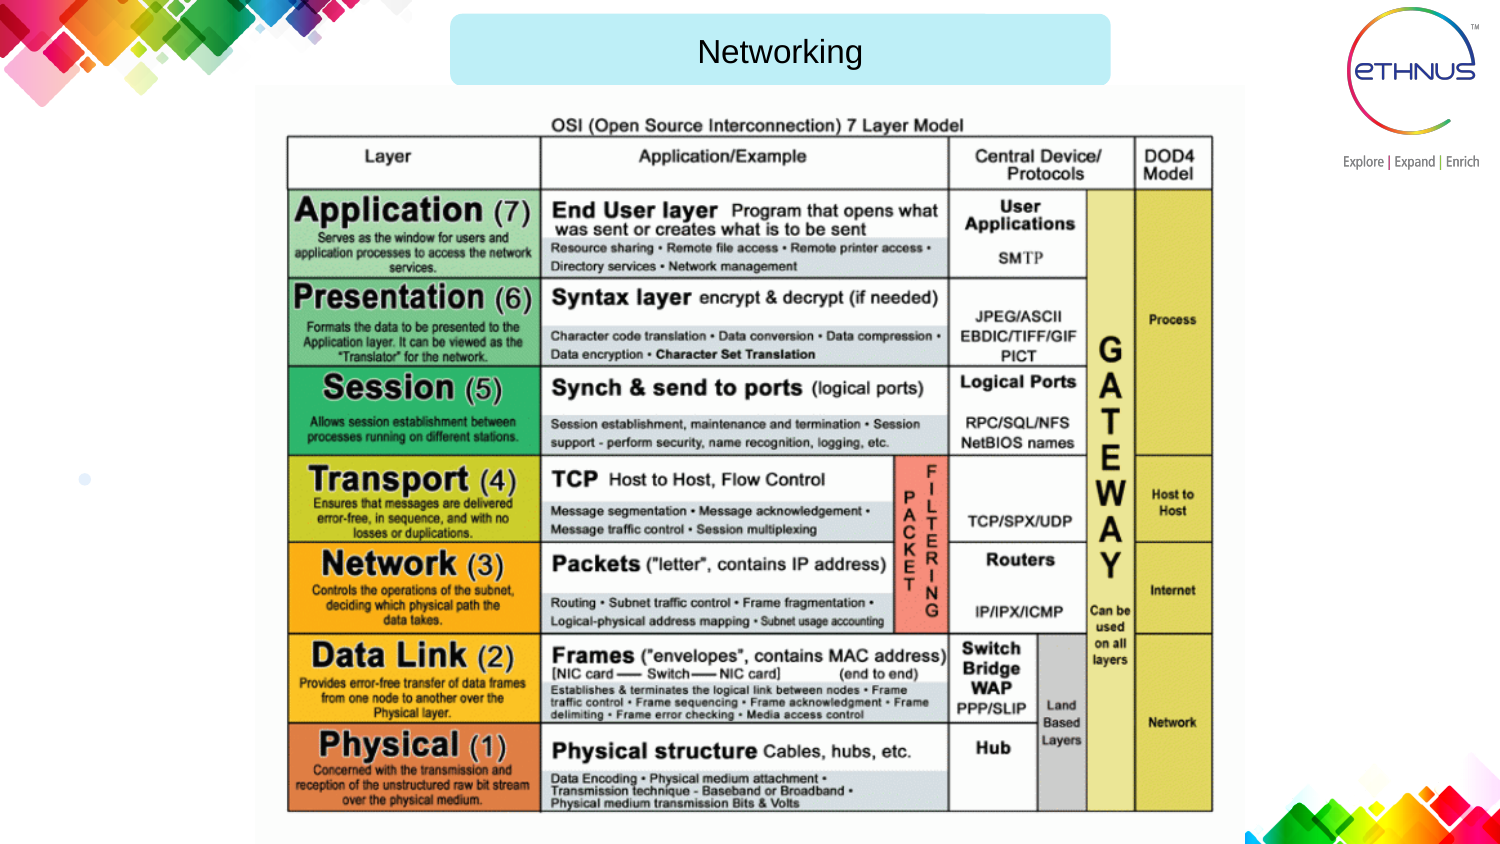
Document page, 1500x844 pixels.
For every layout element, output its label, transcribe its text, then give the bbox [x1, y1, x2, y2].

picture [0, 0, 1500, 844]
text_box [78, 473, 92, 486]
text_box Networking [450, 13, 1111, 84]
picture [1344, 7, 1479, 170]
